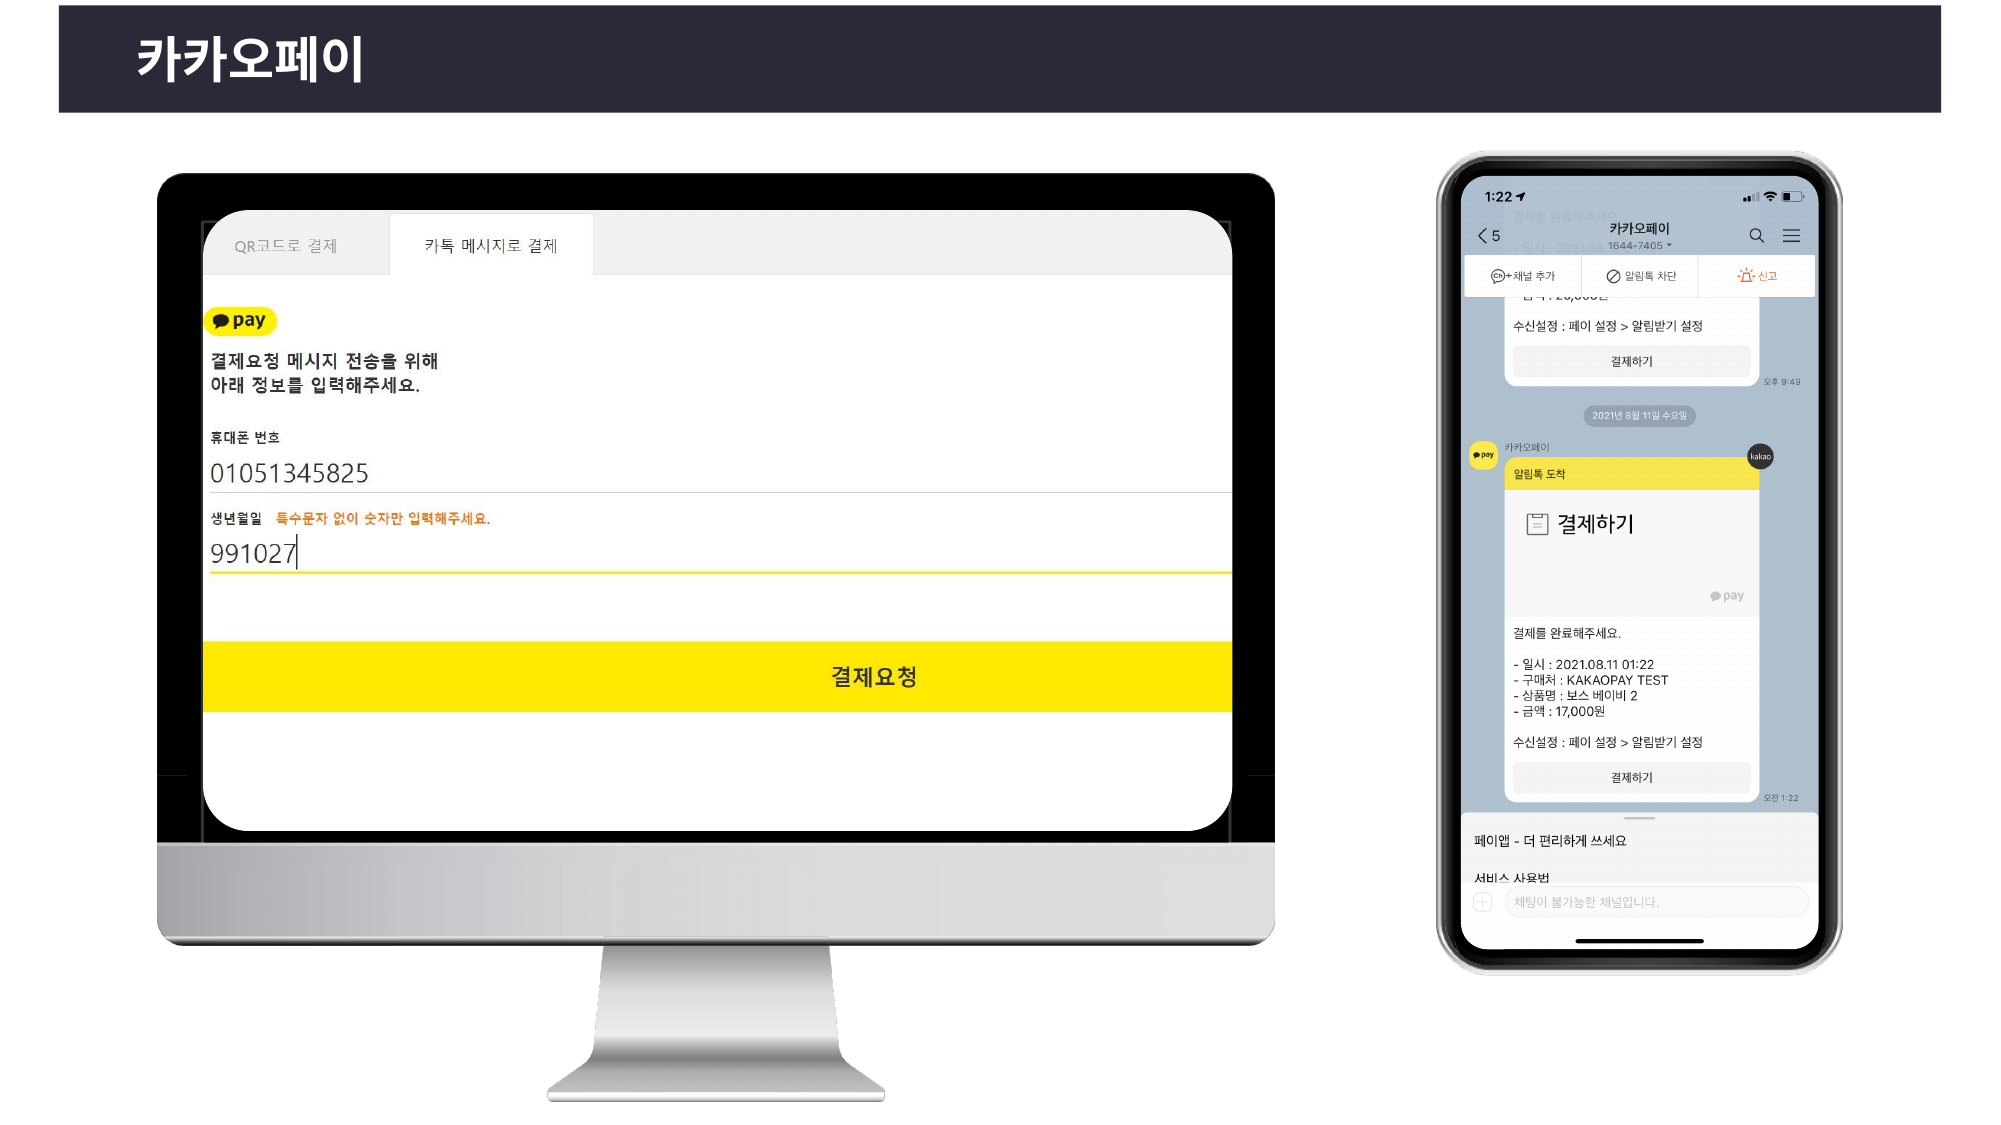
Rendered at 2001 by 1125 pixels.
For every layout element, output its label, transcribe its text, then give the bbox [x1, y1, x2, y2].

text_box 카카오페이 [121, 21, 956, 96]
text_box [58, 5, 1942, 113]
picture [203, 210, 1233, 831]
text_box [1436, 149, 1843, 977]
picture [1460, 175, 1819, 950]
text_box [157, 173, 1275, 1102]
